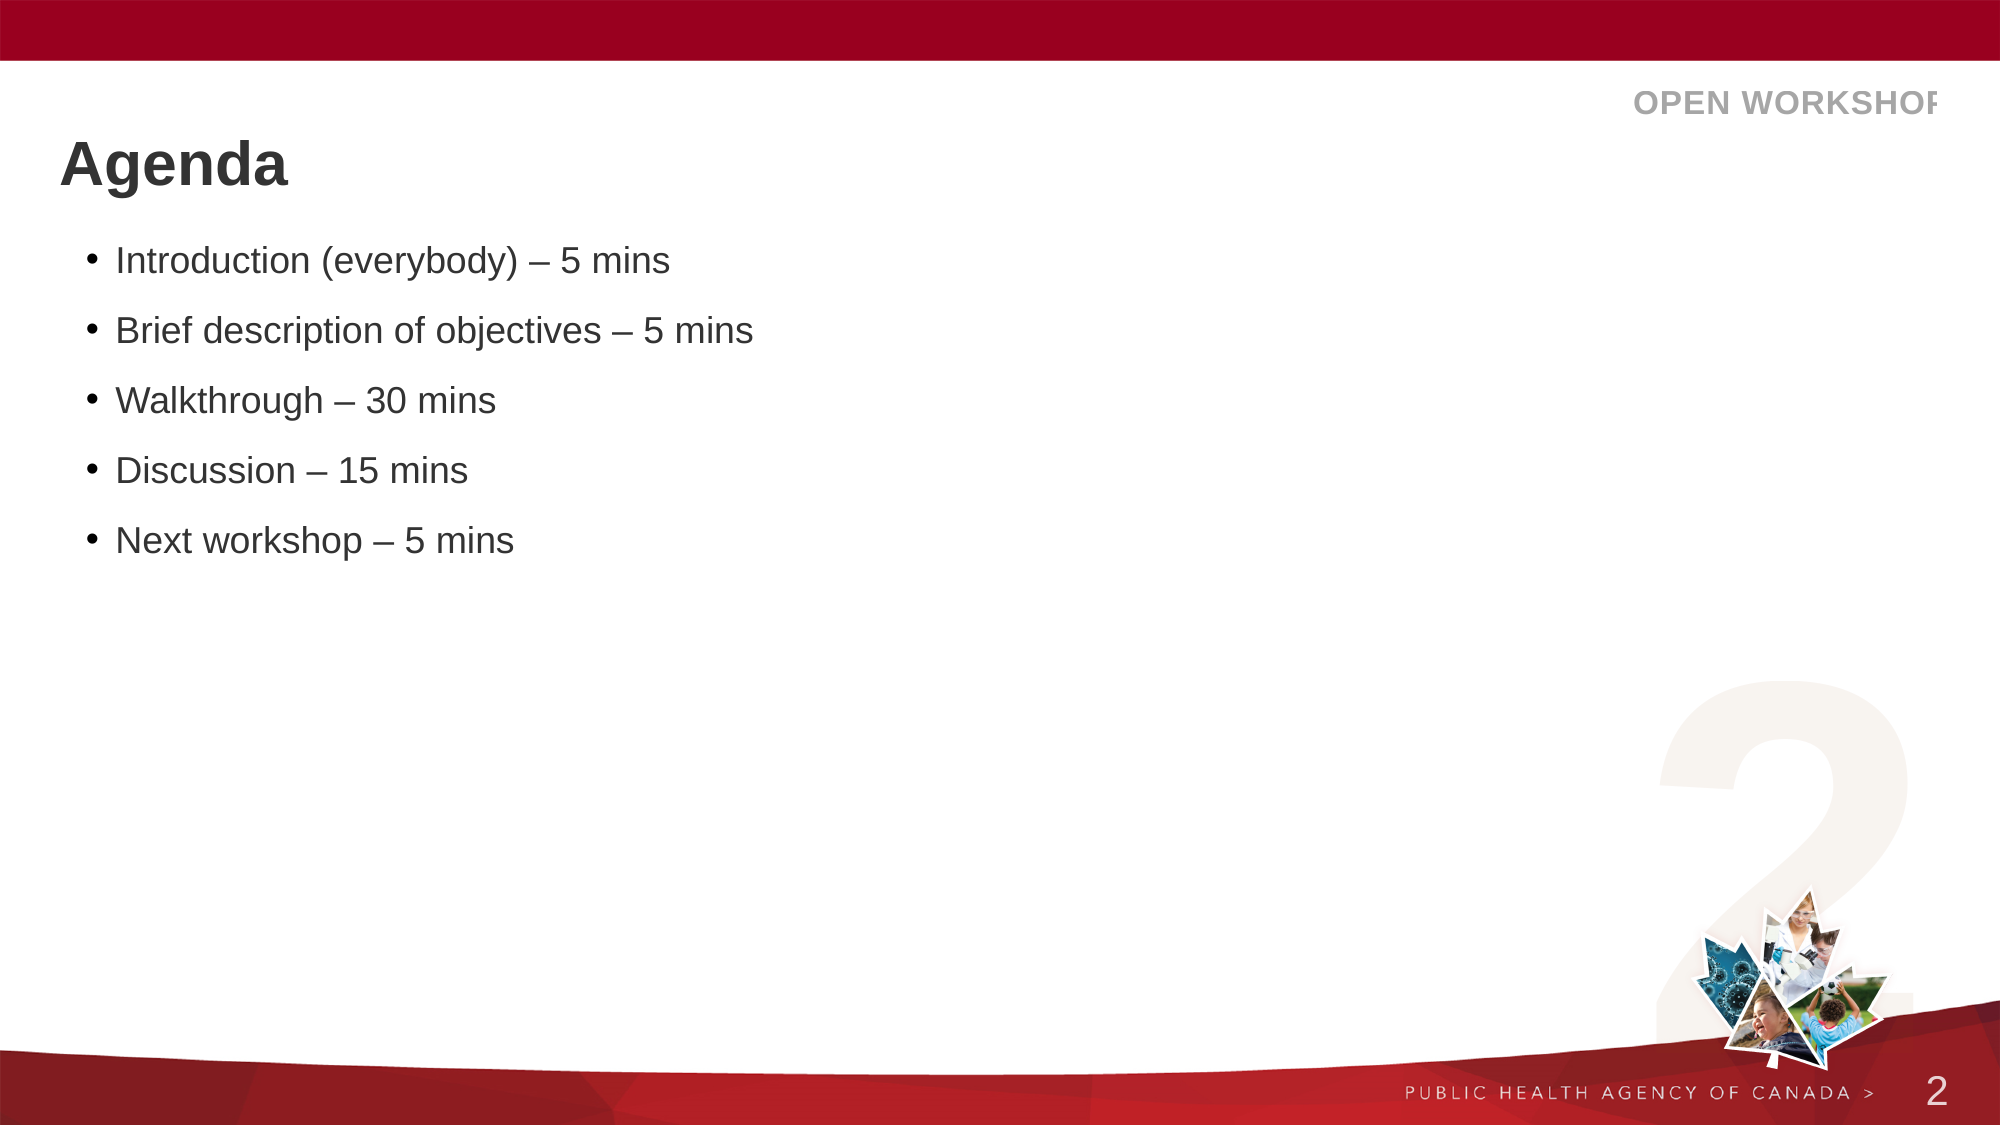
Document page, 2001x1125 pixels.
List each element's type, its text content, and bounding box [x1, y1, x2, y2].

slide_number 2 [1824, 1058, 1949, 1119]
title Agenda [59, 125, 1949, 200]
list Open workshop [59, 81, 1949, 125]
list Introduction (everybody) – 5 mins Brief description of objectives – 5 mins Walkthrough – 30 mins Discussion – 15 mins Next workshop – 5 mins [59, 236, 1949, 1004]
picture [0, 0, 2000, 1125]
